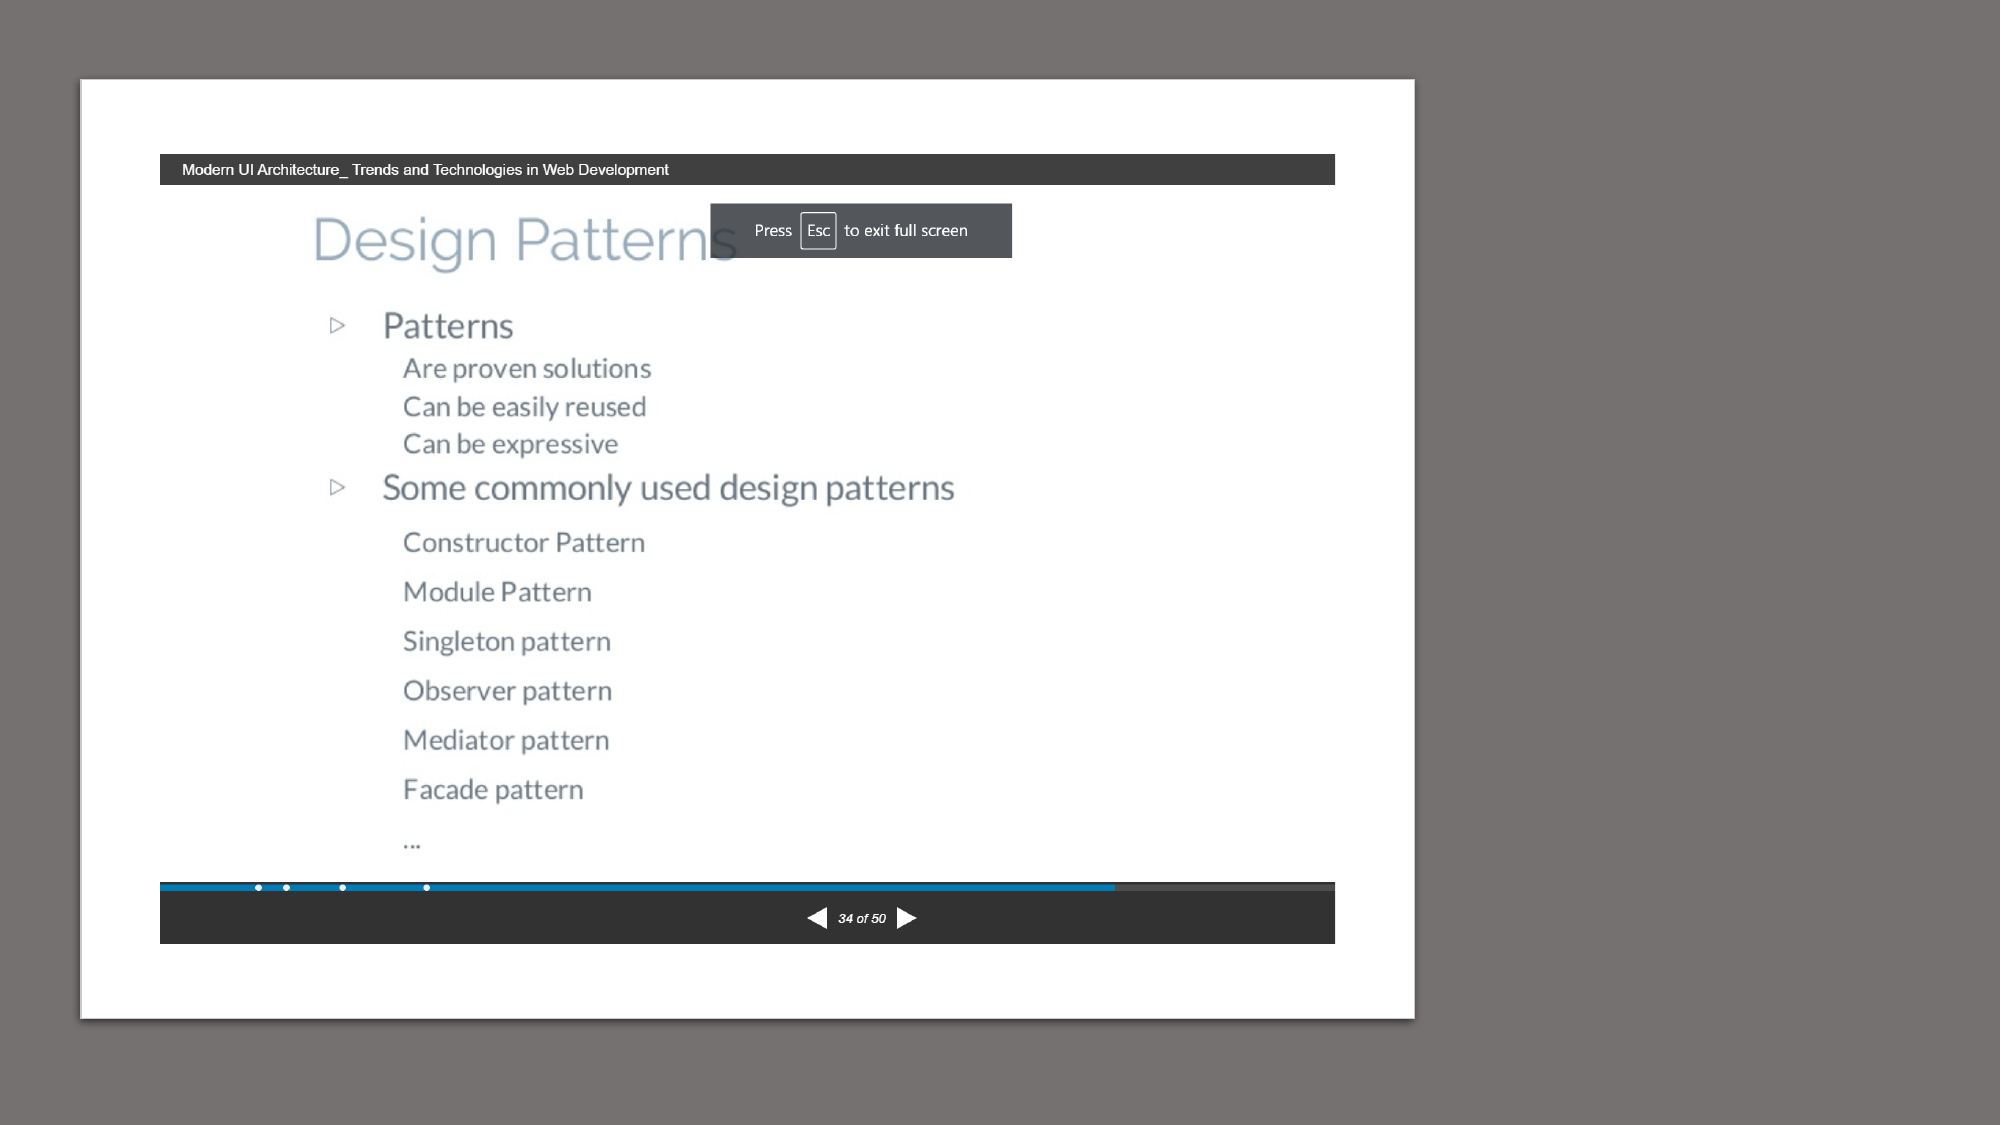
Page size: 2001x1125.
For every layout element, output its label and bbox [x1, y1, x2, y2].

text_box [80, 78, 1415, 1019]
text_box [0, 0, 2000, 1125]
list [160, 154, 1336, 944]
